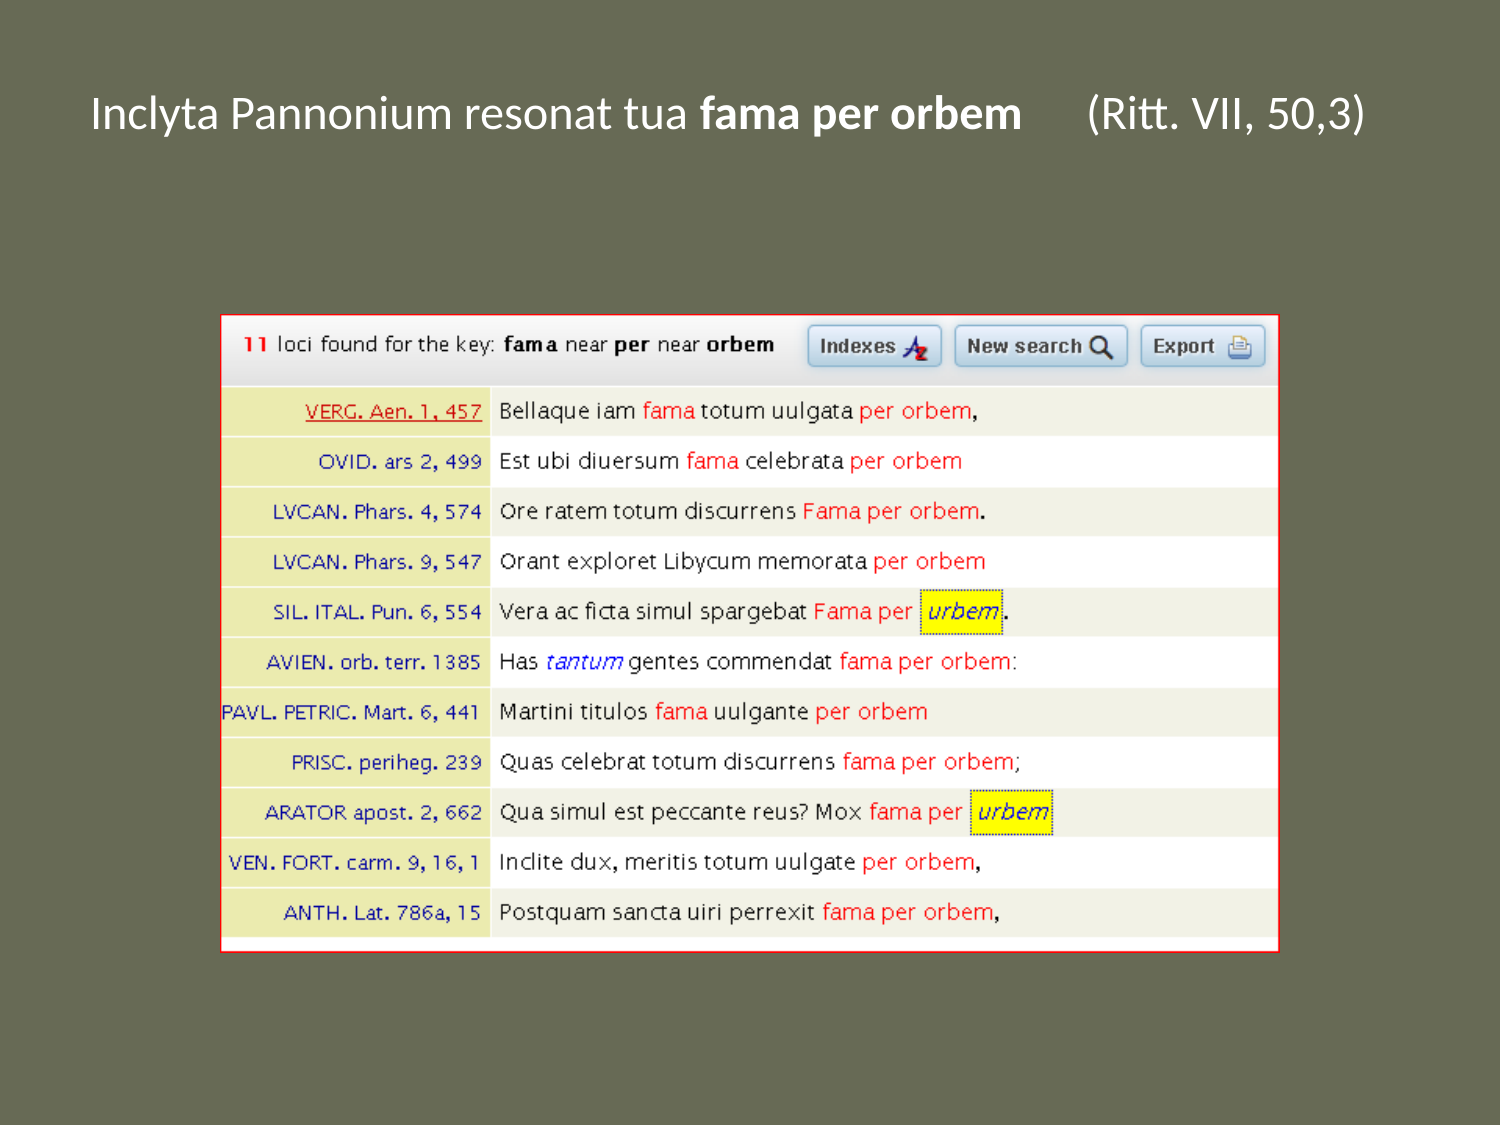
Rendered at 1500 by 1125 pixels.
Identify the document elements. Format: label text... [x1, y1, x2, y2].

title Inclyta Pannonium resonat tua fama per orbem (Ritt. VII, 50,3) [75, 45, 1425, 233]
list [220, 314, 1280, 953]
